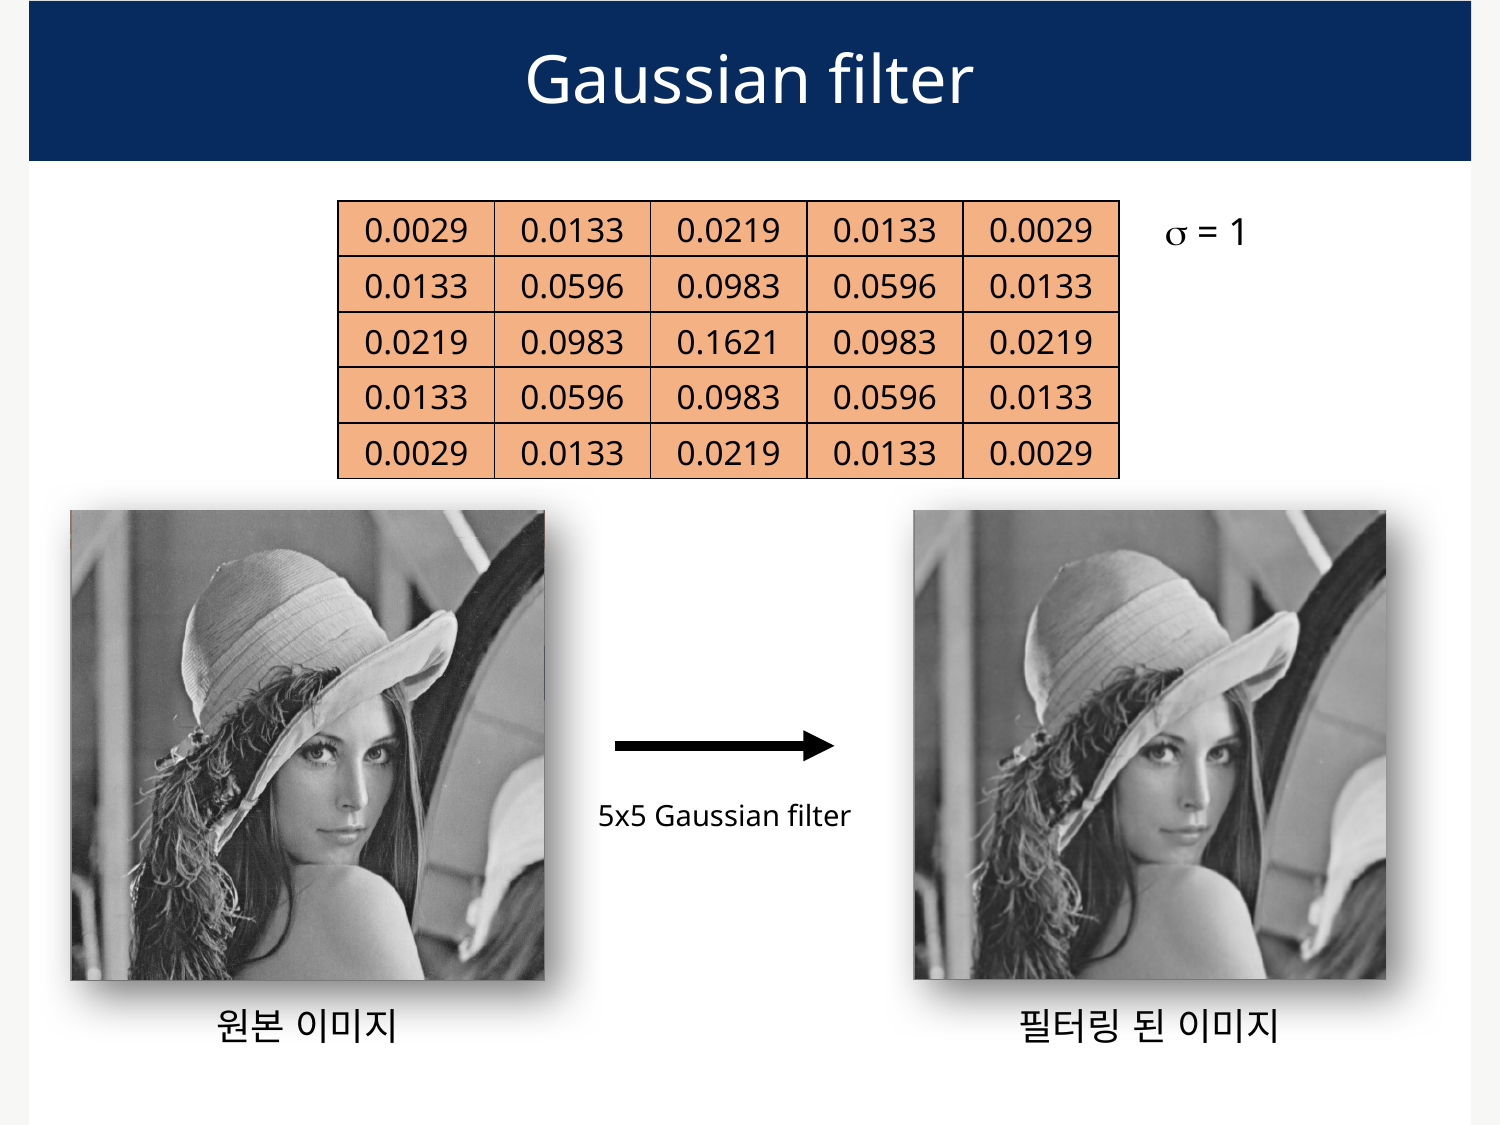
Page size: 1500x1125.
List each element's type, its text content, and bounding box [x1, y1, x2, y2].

table_header 0.0133 [495, 202, 650, 255]
table_cell 0.0596 [495, 257, 650, 311]
table_cell 0.0133 [808, 424, 962, 478]
table_cell 0.0596 [808, 257, 962, 311]
picture [913, 509, 1387, 980]
table_cell 0.0596 [808, 368, 962, 422]
table_cell 0.0596 [495, 368, 650, 422]
table_header 0.0029 [964, 202, 1118, 255]
table_cell 0.0219 [964, 313, 1118, 366]
table_cell 0.0133 [339, 257, 494, 311]
title Gaussian filter [70, 31, 1430, 132]
table_cell 0.0219 [339, 313, 494, 366]
table_header 0.0029 [339, 202, 494, 255]
table_cell 0.0983 [808, 313, 962, 366]
table_cell 0.1621 [651, 313, 806, 366]
table_cell 0.0983 [495, 313, 650, 366]
table_cell 0.0133 [495, 424, 650, 478]
text_box 원본 이미지 [201, 996, 415, 1056]
table_cell 0.0133 [964, 368, 1118, 422]
text_box 5x5 Gaussian filter [583, 790, 867, 840]
table_header 0.0219 [651, 202, 806, 255]
table_cell 0.0029 [339, 424, 494, 478]
table_cell 0.0029 [964, 424, 1118, 478]
table_cell 0.0983 [651, 257, 806, 311]
table_header 0.0133 [808, 202, 962, 255]
text_box  = 1 [1150, 200, 1265, 261]
table_cell 0.0983 [651, 368, 806, 422]
table_cell 0.0133 [339, 368, 494, 422]
table_cell 0.0133 [964, 257, 1118, 311]
picture [70, 509, 545, 981]
list [71, 226, 1430, 1016]
text_box 필터링 된 이미지 [1003, 1028, 1296, 1056]
table_cell 0.0219 [651, 424, 806, 478]
